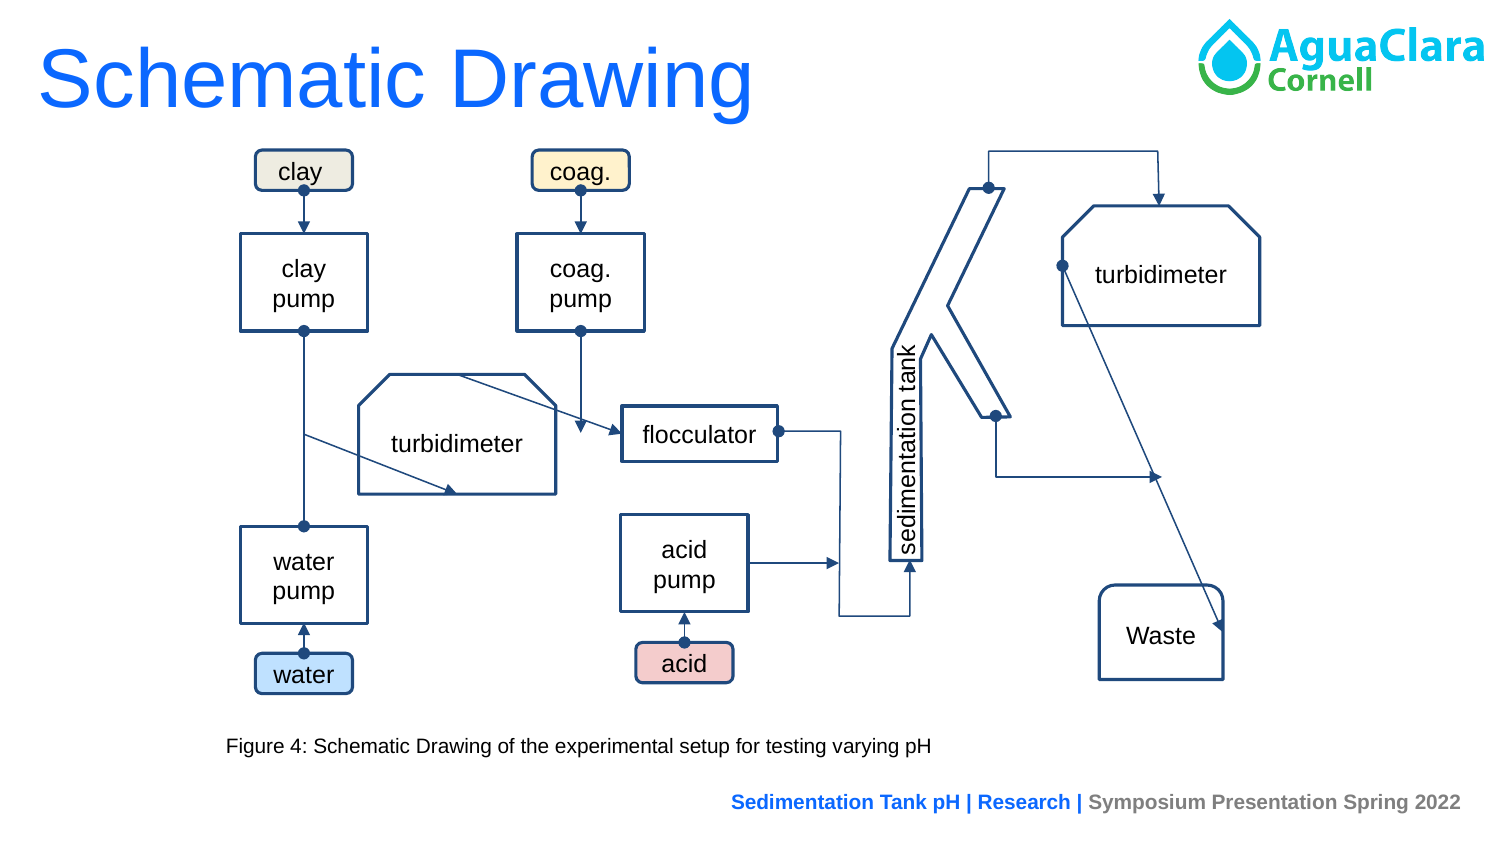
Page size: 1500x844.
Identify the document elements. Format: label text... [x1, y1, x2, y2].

text_box sedimentation tank [875, 328, 936, 571]
text_box Schematic Drawing [17, 42, 825, 145]
text_box clay [255, 150, 353, 191]
text_box [772, 425, 917, 617]
text_box turbidimeter [1062, 205, 1260, 326]
text_box flocculator [621, 405, 778, 462]
text_box coag. pump [517, 233, 645, 332]
text_box Sedimentation Tank pH | Research | Symposium Presentation Spring 2022 [707, 781, 1476, 822]
text_box clay pump [240, 233, 368, 332]
text_box coag. [532, 150, 630, 191]
text_box acid [635, 642, 734, 683]
text_box [982, 151, 1166, 205]
text_box Waste [1099, 585, 1223, 680]
text_box [901, 188, 1011, 418]
text_box water [255, 653, 353, 694]
text_box water pump [240, 526, 368, 624]
text_box turbidimeter [358, 374, 556, 495]
text_box Figure 4: Schematic Drawing of the experimental setup for testing varying pH [210, 719, 1275, 770]
picture [1185, 10, 1493, 109]
text_box [989, 409, 1156, 484]
text_box acid pump [620, 514, 749, 612]
